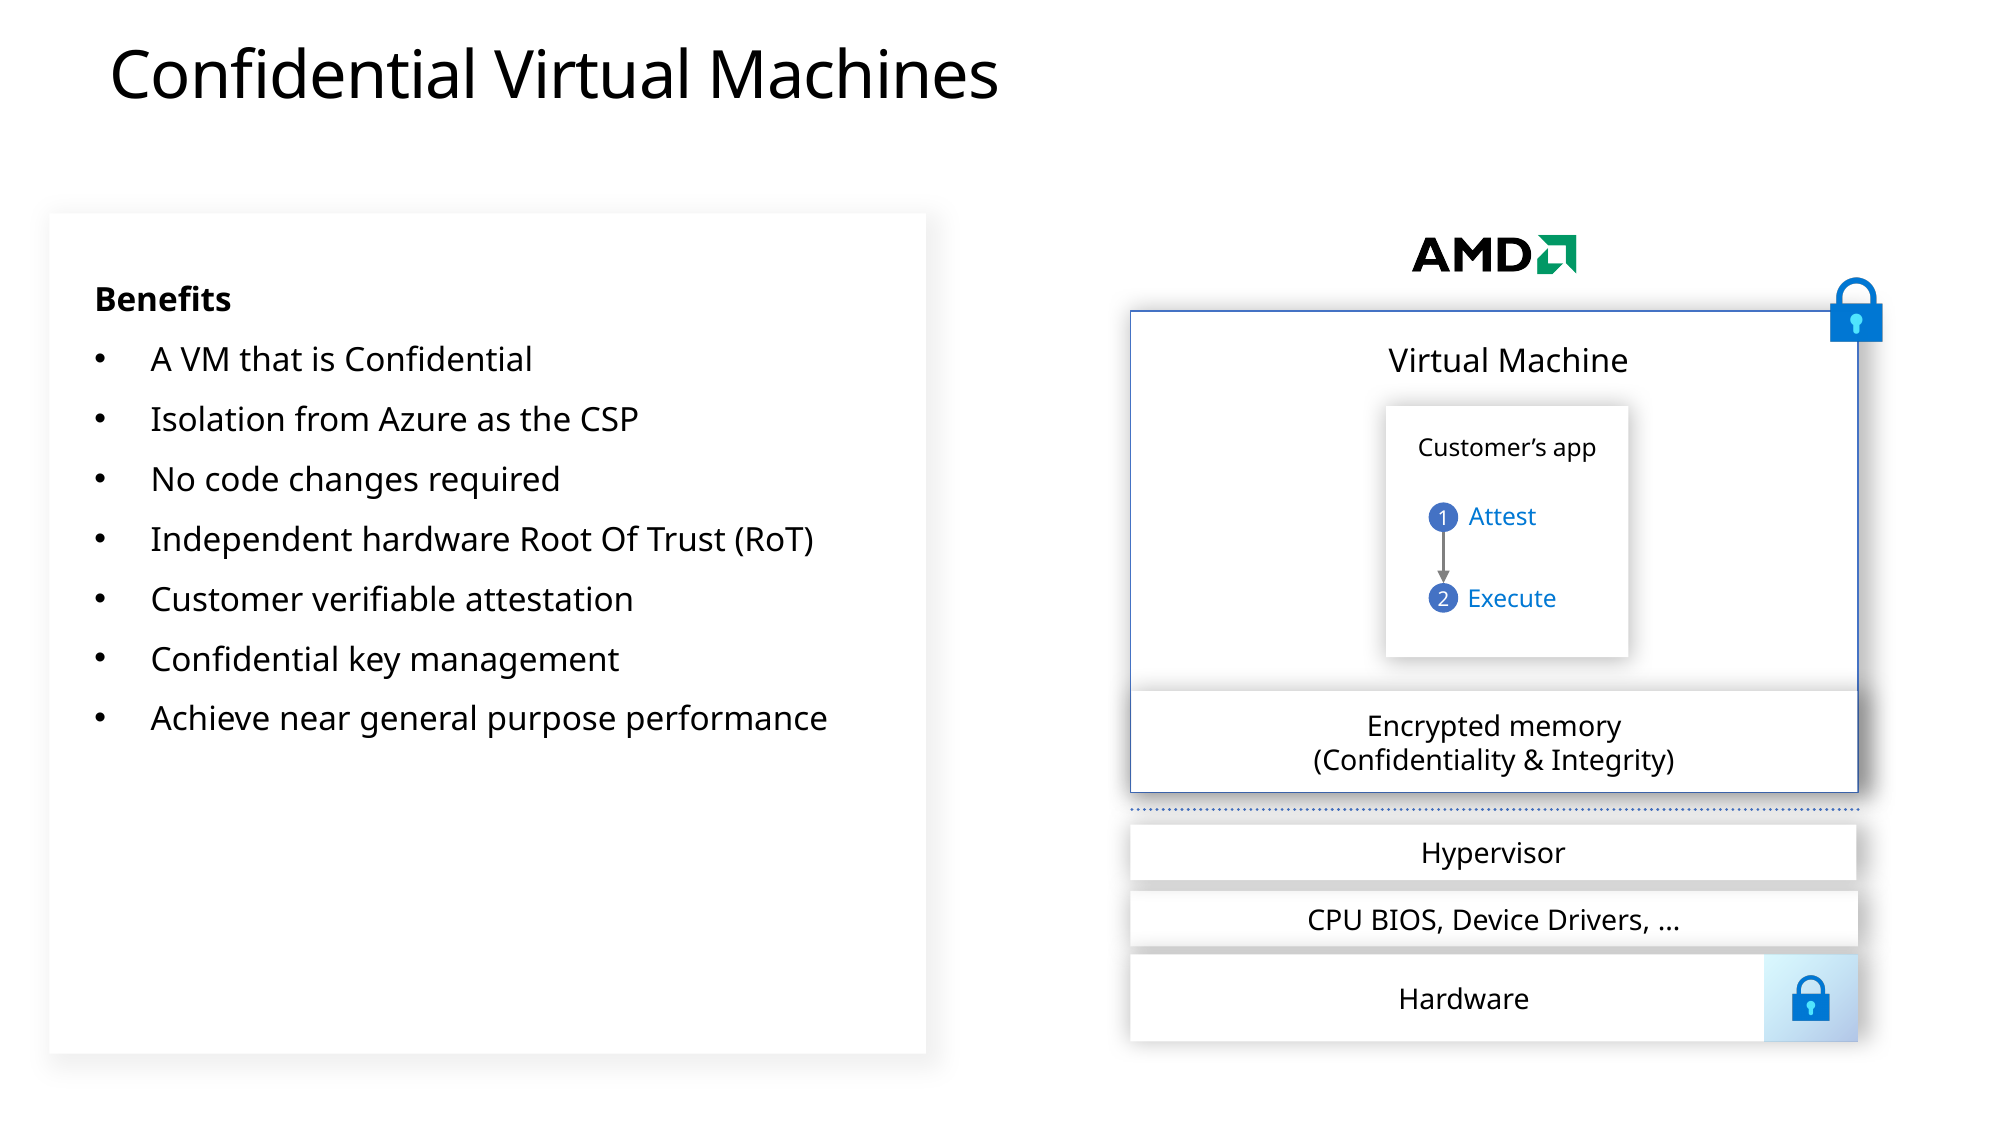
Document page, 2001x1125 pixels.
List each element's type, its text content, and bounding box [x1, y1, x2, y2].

text_box Confidential Virtual Machines [94, 24, 1693, 120]
text_box Benefits A VM that is Confidential Isolation from Azure as the CSP No code changes required Independent hardware Root Of Trust (RoT) Customer verifiable attestation Confidential key management Achieve near general purpose performance [49, 213, 926, 1054]
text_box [1130, 215, 1889, 1042]
